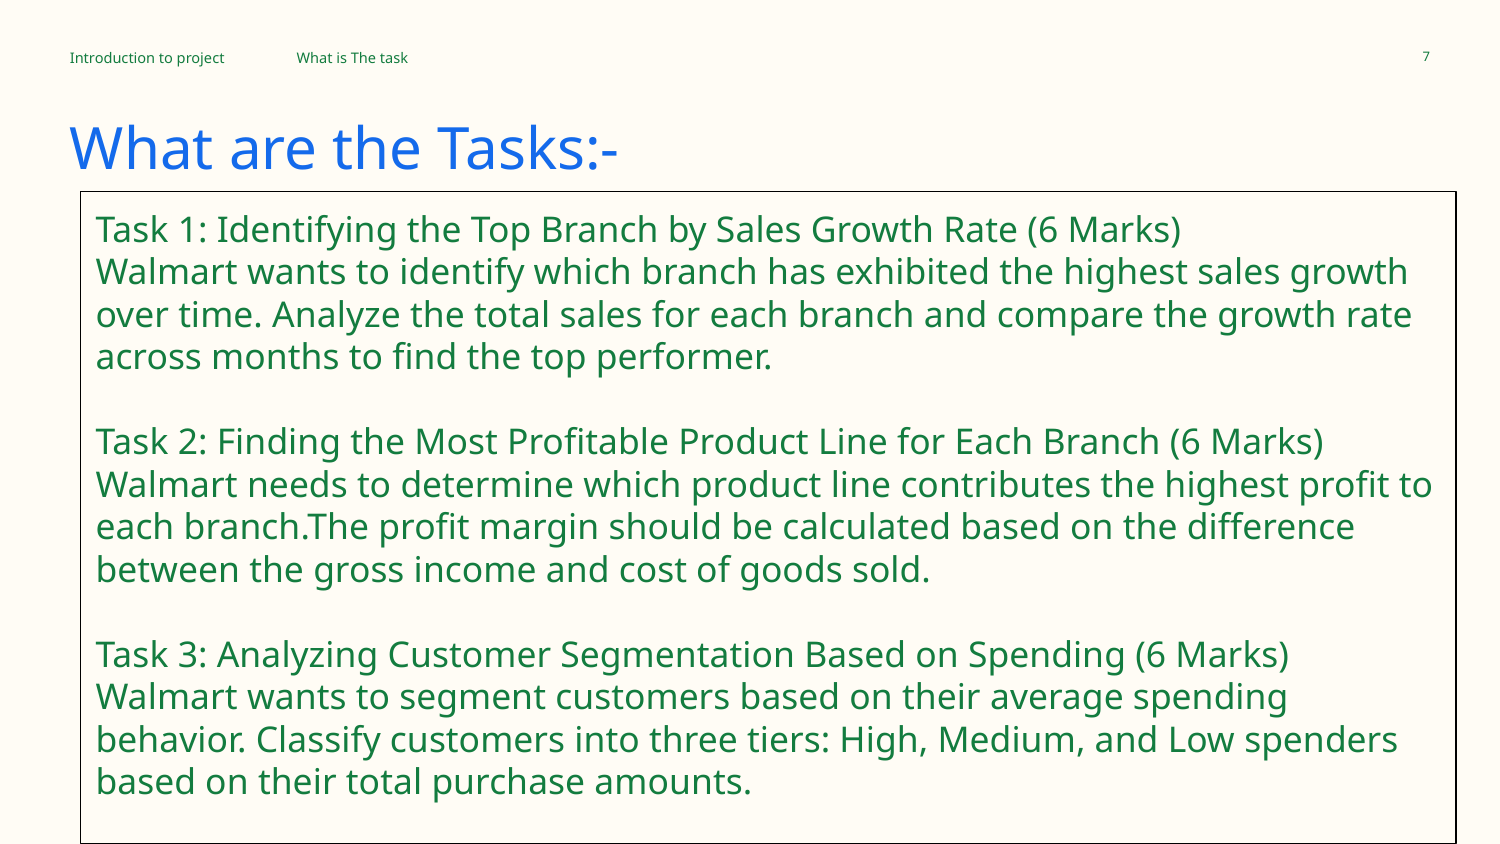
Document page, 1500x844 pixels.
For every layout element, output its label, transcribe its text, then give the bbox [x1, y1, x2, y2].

subtitle What is The task [281, 33, 750, 82]
text_box Task 1: Identifying the Top Branch by Sales Growth Rate (6 Marks) Walmart wants to identify which branch has exhibited the highest sales growth over time. Analyze the total sales for each branch and compare the growth rate across months to find the top performer. Task 2: Finding the Most Profitable Product Line for Each Branch (6 Marks) Walmart needs to determine which product line contributes the highest profit to each branch.The profit margin should be calculated based on the difference between the gross income and cost of goods sold. Task 3: Analyzing Customer Segmentation Based on Spending (6 Marks) Walmart wants to segment customers based on their average spending behavior. Classify customers into three tiers: High, Medium, and Low spenders based on their total purchase amounts. [80, 191, 1456, 844]
subtitle Introduction to project [54, 33, 277, 82]
title What are the Tasks:- [54, 96, 1446, 268]
slide_number ‹#› [1355, 33, 1446, 82]
